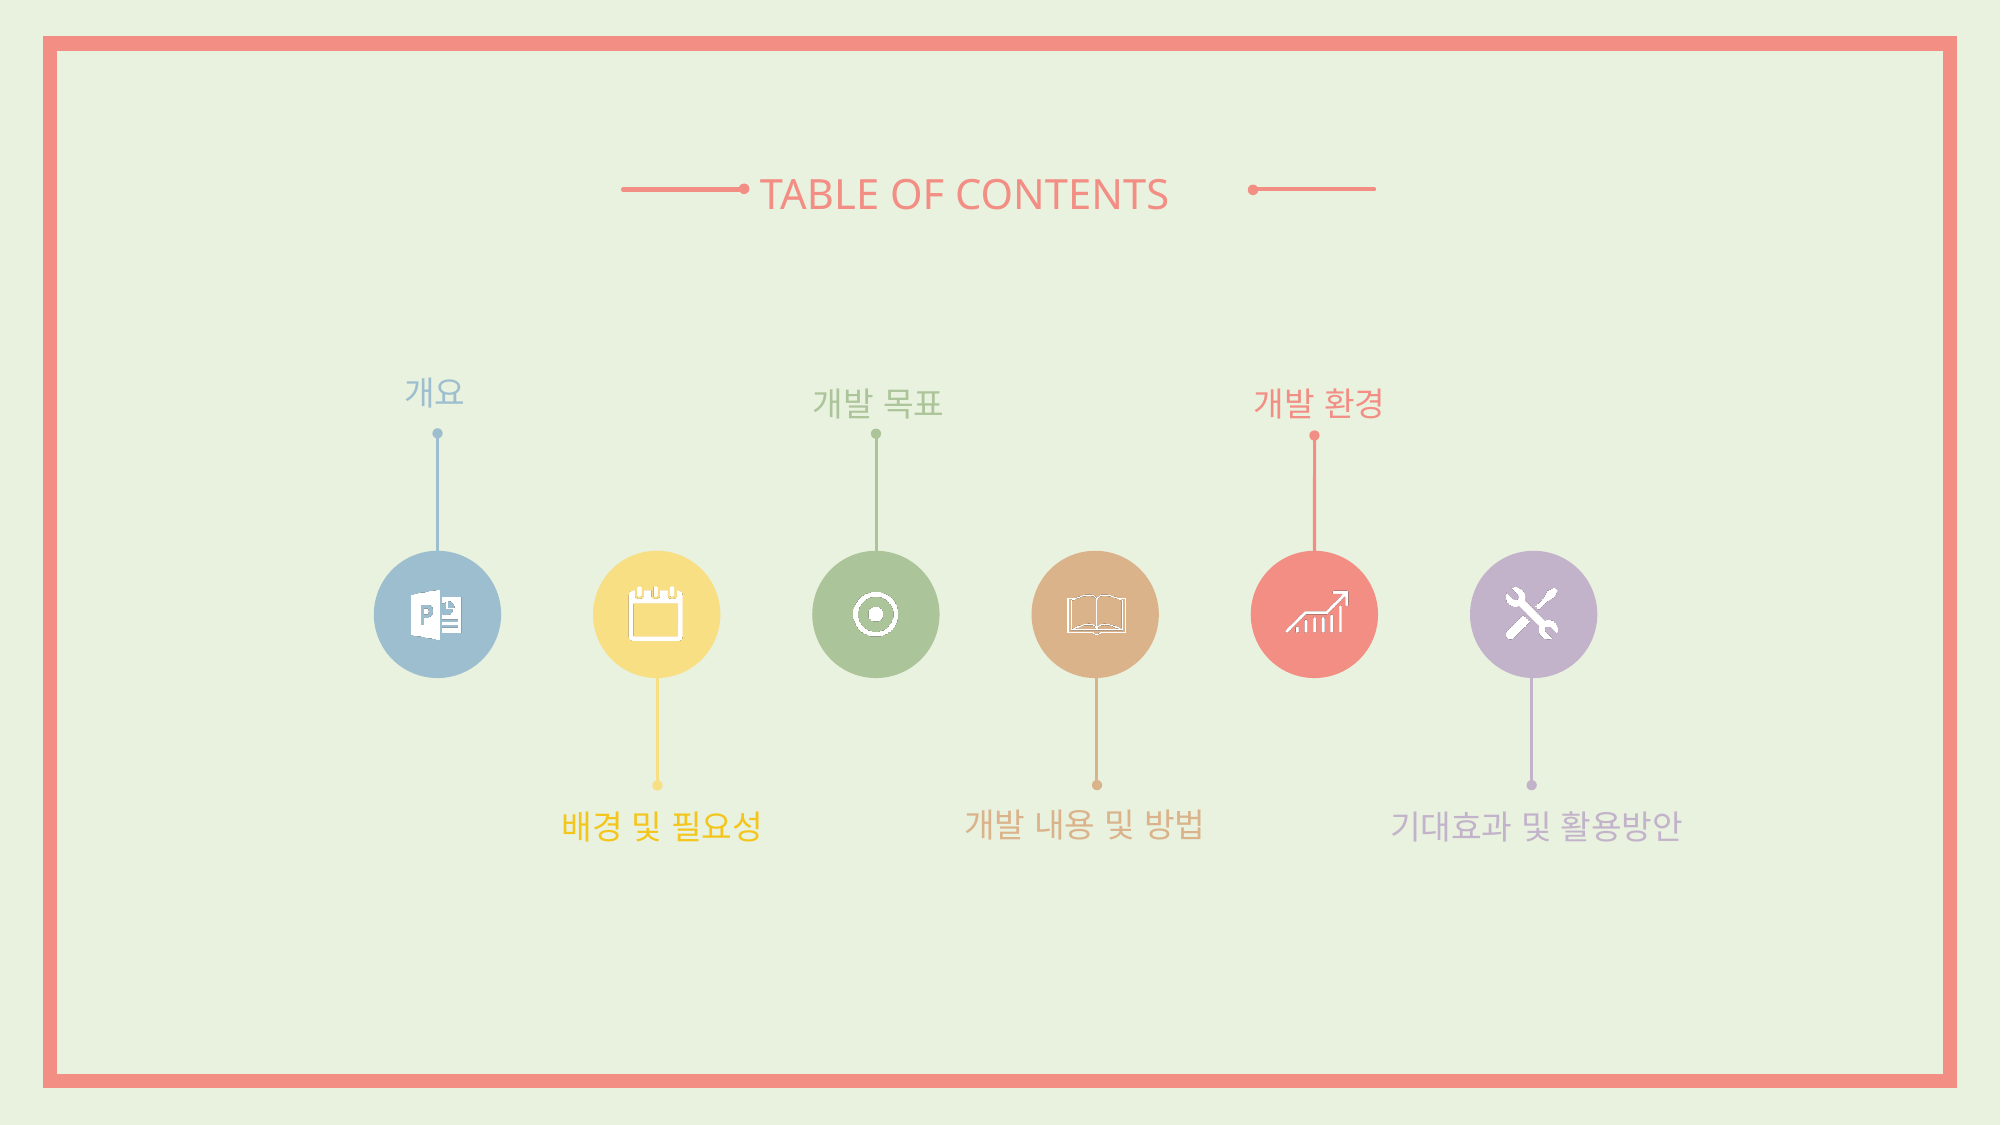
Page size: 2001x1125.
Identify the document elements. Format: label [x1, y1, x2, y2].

text_box [49, 43, 1951, 1082]
text_box [1247, 184, 1375, 196]
text_box [623, 183, 750, 195]
picture [1067, 585, 1125, 644]
picture [1277, 573, 1355, 650]
picture [591, 570, 720, 660]
picture [404, 582, 468, 643]
picture [1480, 586, 1583, 640]
picture [844, 589, 907, 639]
